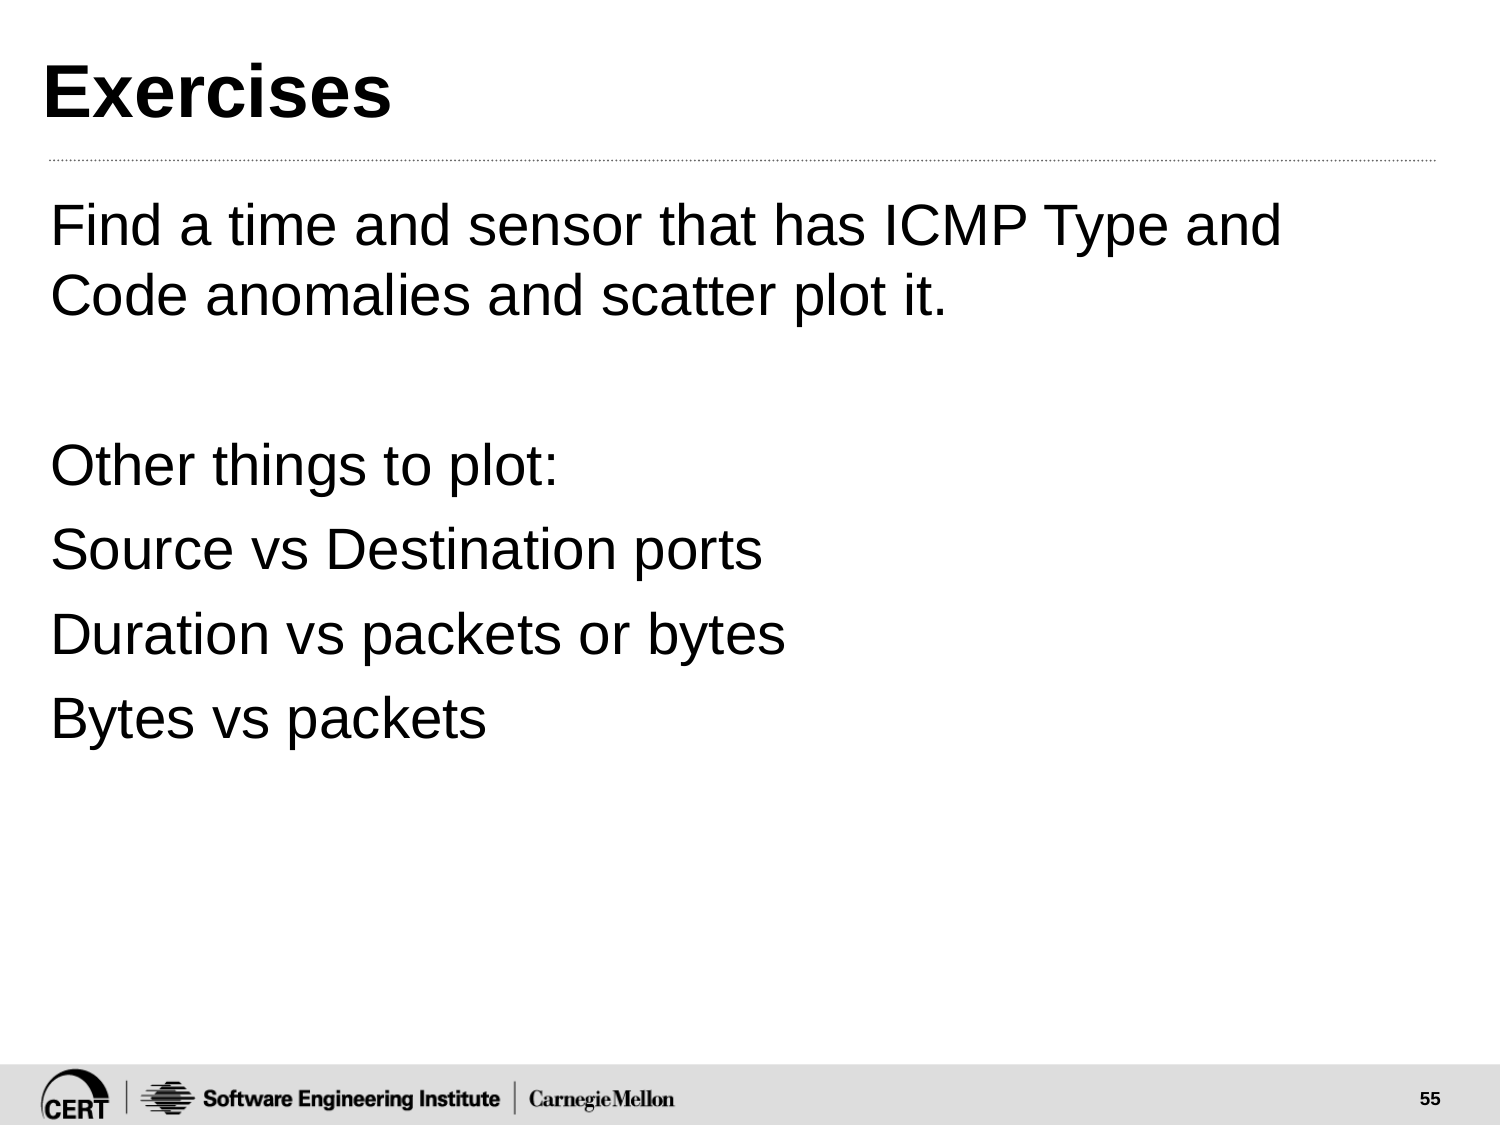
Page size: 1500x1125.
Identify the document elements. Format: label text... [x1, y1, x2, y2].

picture [24, 1065, 688, 1125]
title Exercises [42, 37, 1433, 155]
list Find a time and sensor that has ICMP Type and Code anomalies and scatter plot it. Other things to plot: Source vs Destination ports Duration vs packets or bytes Bytes vs packets [50, 187, 1438, 1025]
